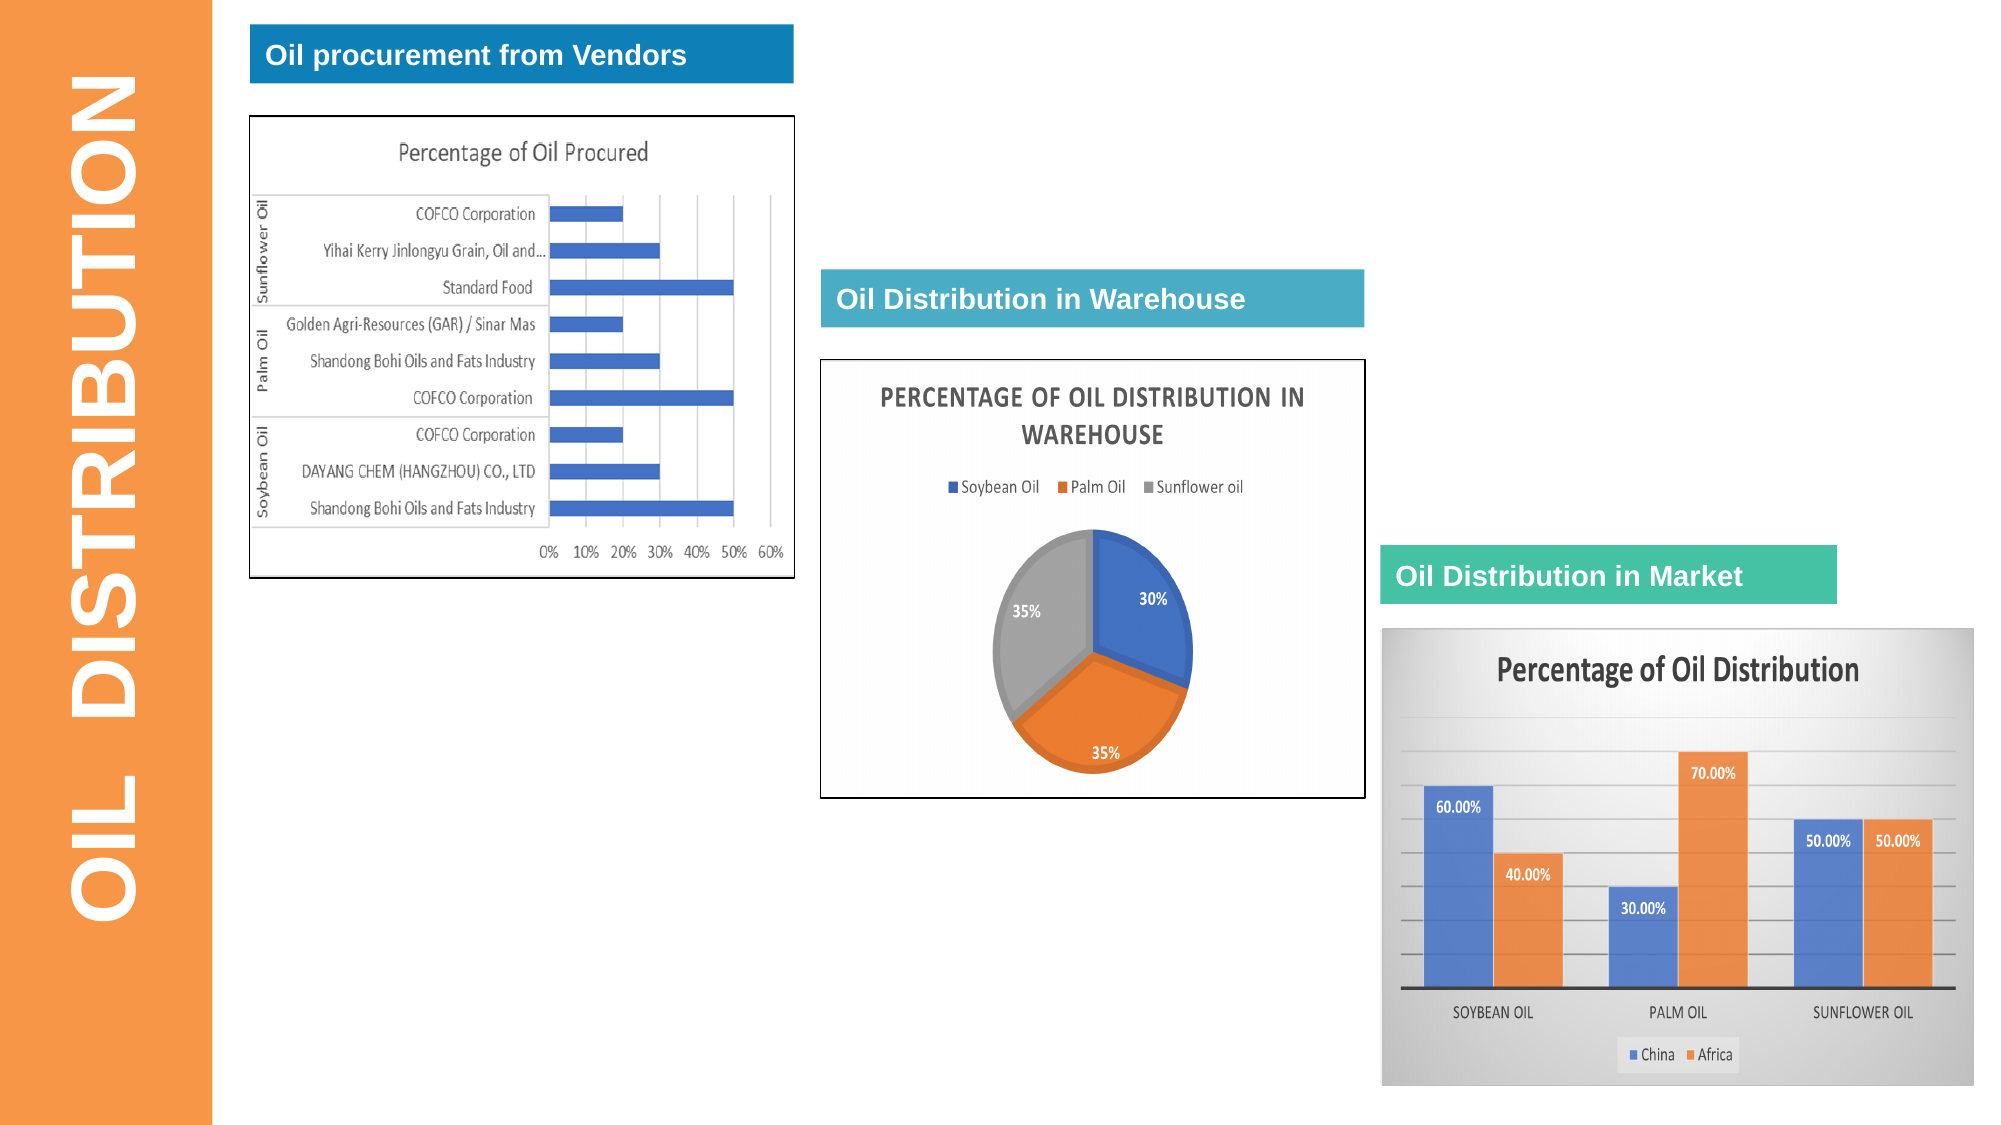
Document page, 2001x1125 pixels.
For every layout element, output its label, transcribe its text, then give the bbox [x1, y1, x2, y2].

picture [820, 360, 1365, 798]
text_box [0, 0, 213, 1125]
text_box Oil Distribution in Market [1380, 545, 1837, 604]
text_box OIL DISTRIBUTION [36, 24, 162, 973]
text_box Oil procurement from Vendors [250, 24, 794, 83]
text_box Oil Distribution in Warehouse [821, 269, 1365, 328]
picture [1379, 628, 1975, 1086]
picture [250, 116, 794, 578]
